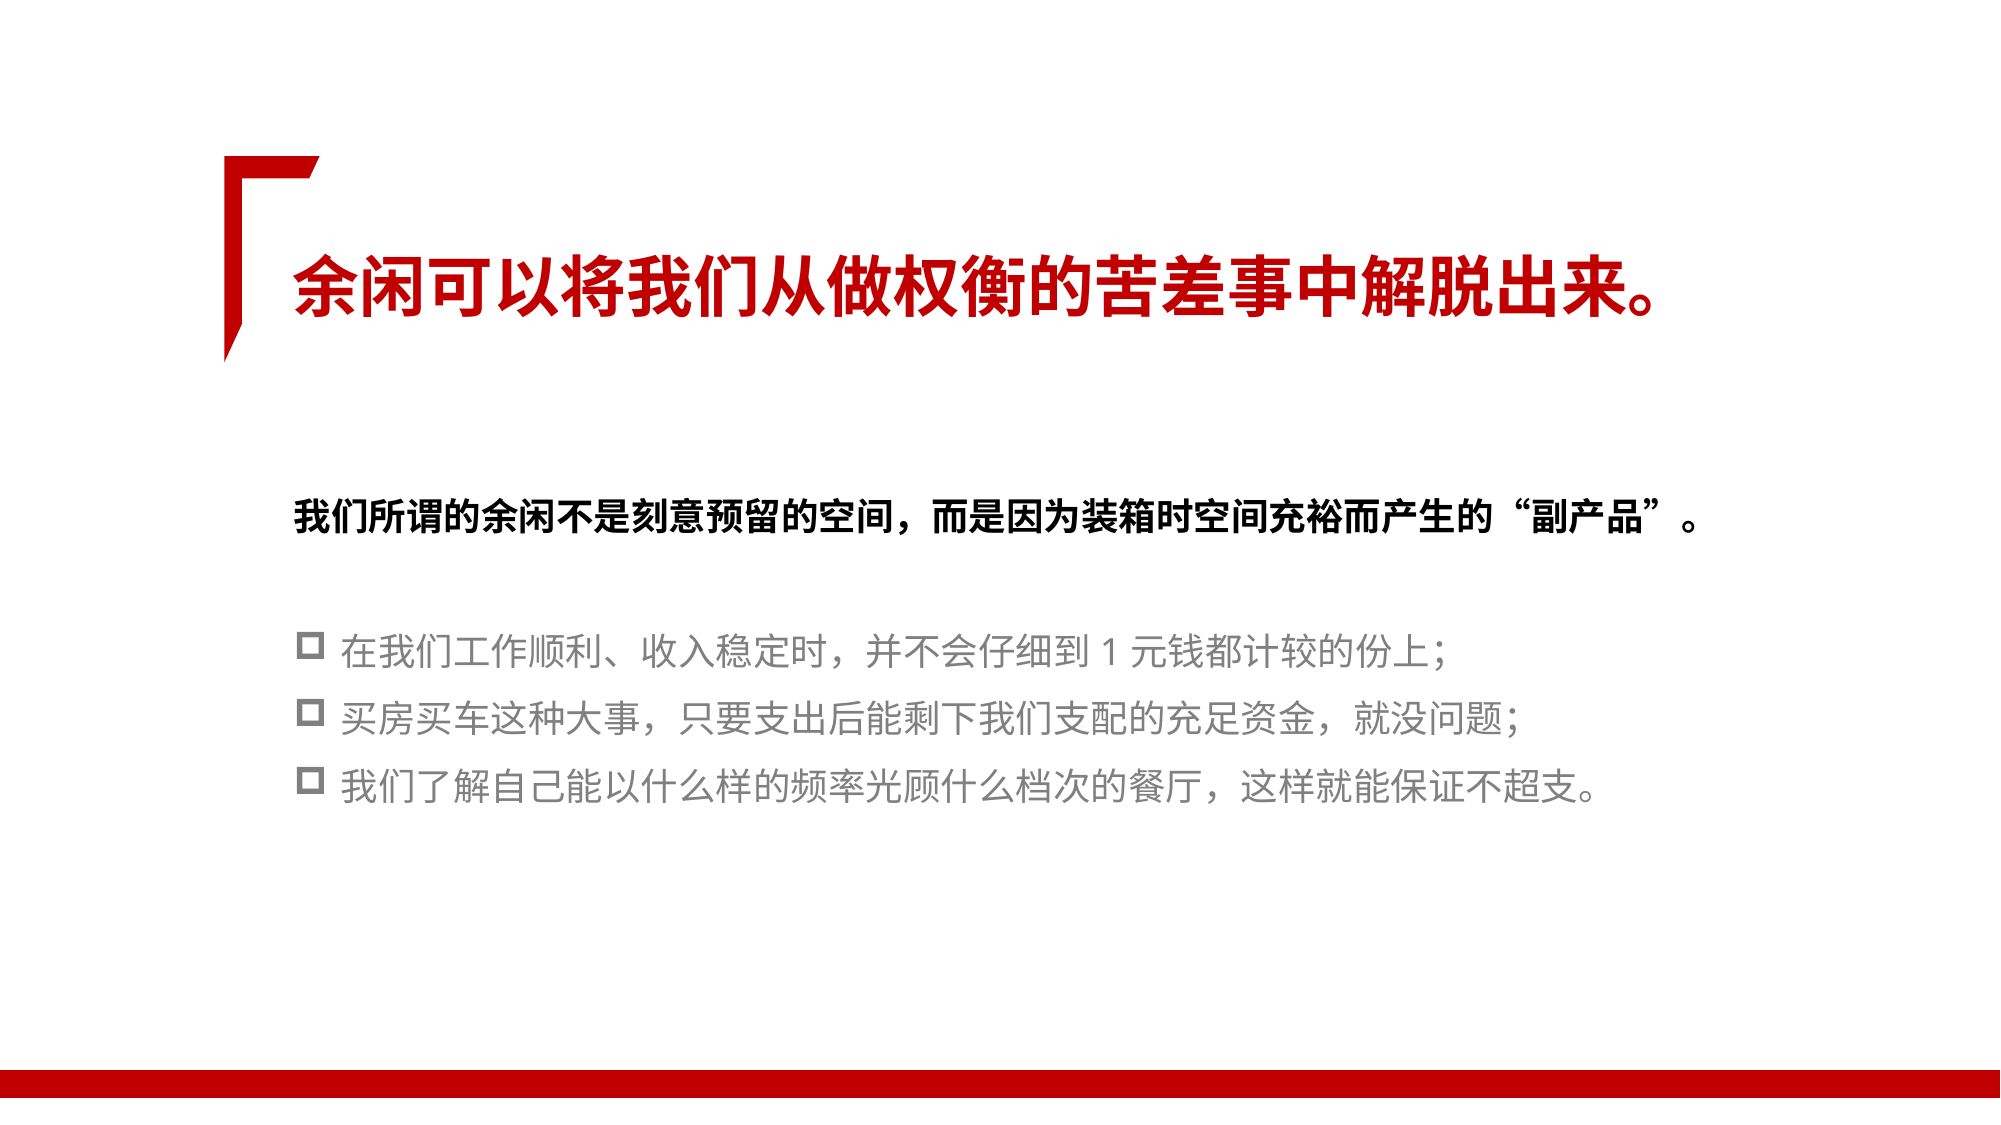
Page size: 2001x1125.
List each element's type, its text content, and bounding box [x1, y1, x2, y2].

text_box 我们所谓的余闲不是刻意预留的空间，而是因为装箱时空间充裕而产生的“副产品”。 在我们工作顺利、收入稳定时，并不会仔细到1元钱都计较的份上； 买房买车这种大事，只要支出后能剩下我们支配的充足资金，就没问题； 我们了解自己能以什么样的频率光顾什么档次的餐厅，这样就能保证不超支。 [279, 463, 1734, 816]
text_box [223, 154, 322, 363]
text_box [0, 1070, 2000, 1098]
text_box 余闲可以将我们从做权衡的苦差事中解脱出来。 [278, 236, 1710, 332]
